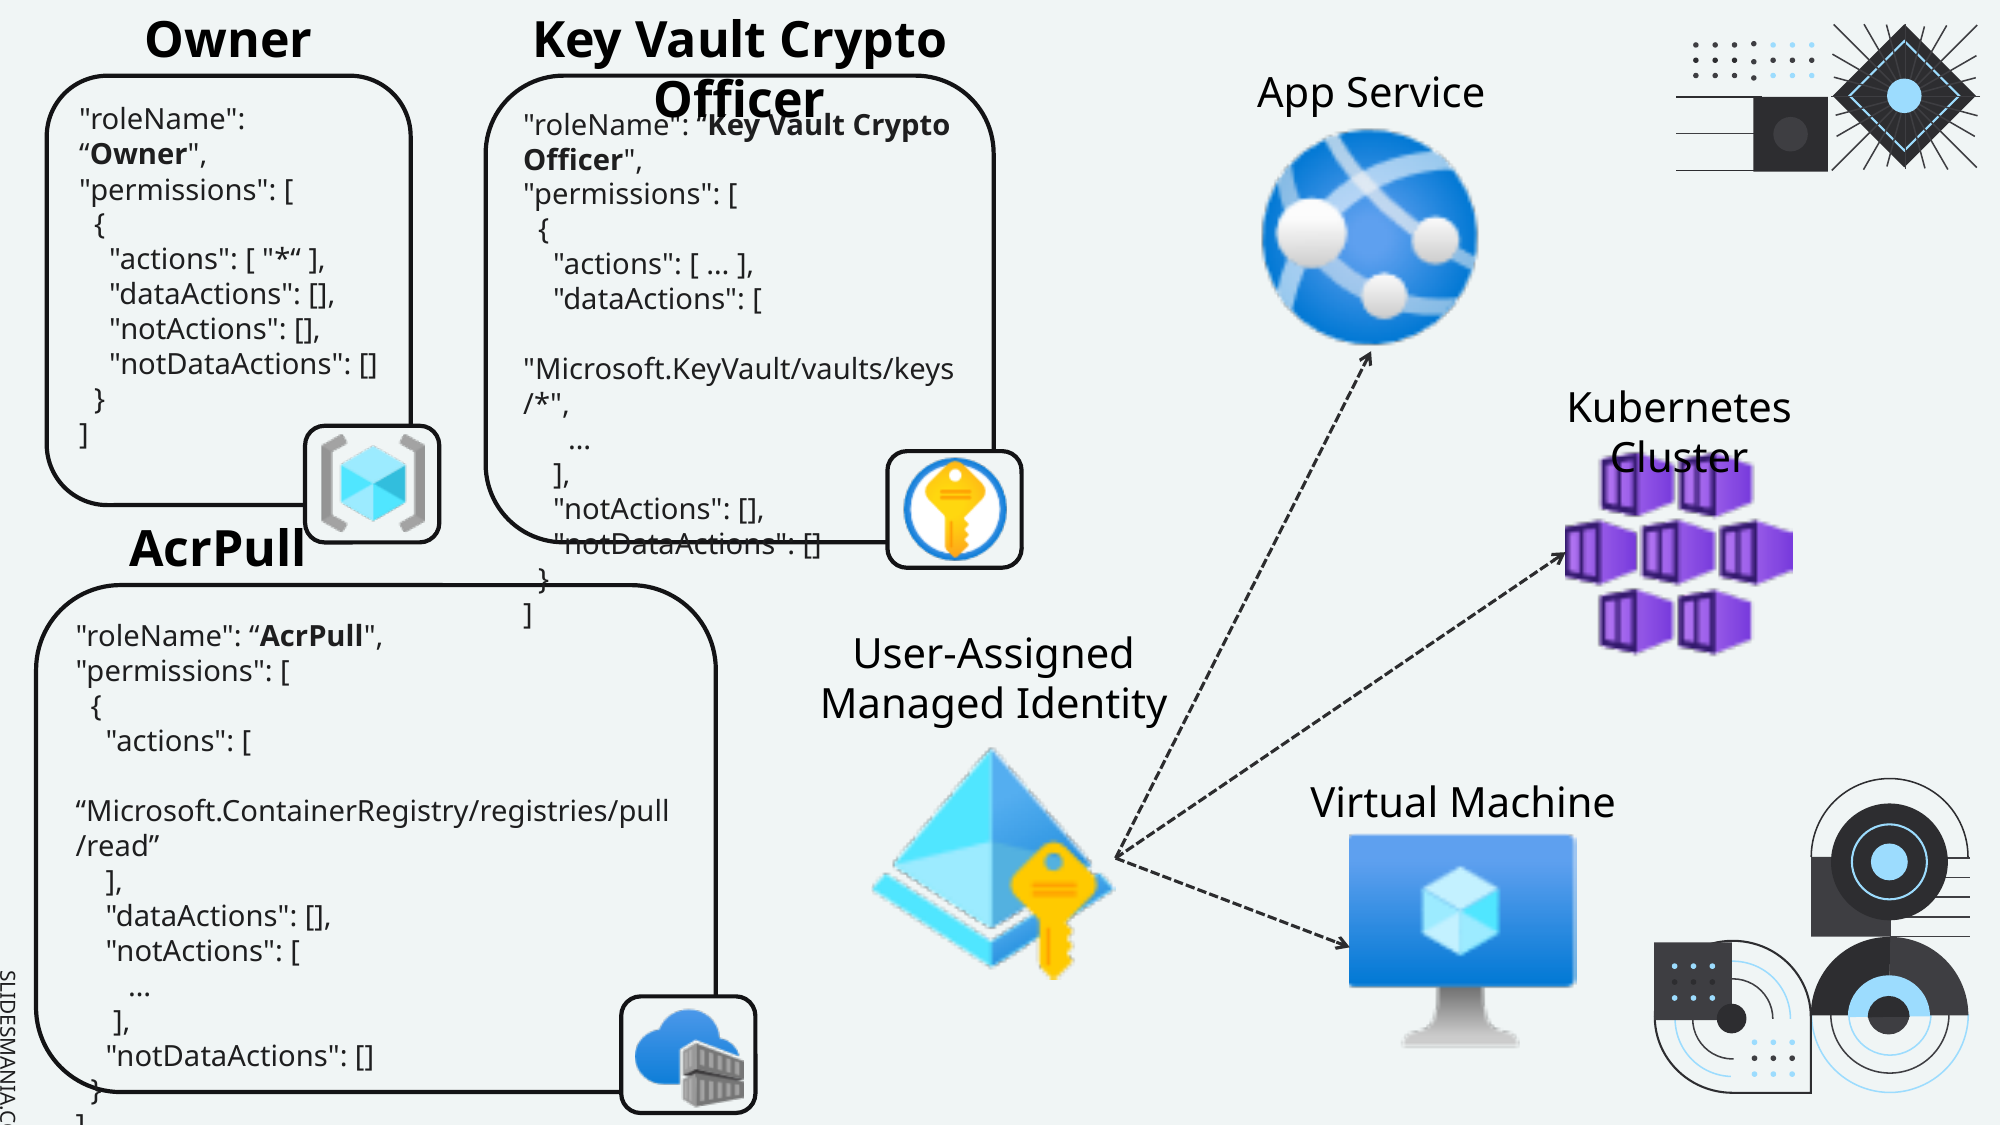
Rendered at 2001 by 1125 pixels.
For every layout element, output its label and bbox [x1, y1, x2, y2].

text_box [1115, 58, 1566, 372]
text_box [798, 618, 1110, 981]
text_box [35, 509, 756, 1114]
text_box [1115, 372, 1874, 859]
text_box [485, 0, 1022, 568]
text_box [46, 0, 440, 507]
text_box [1115, 867, 1658, 1061]
